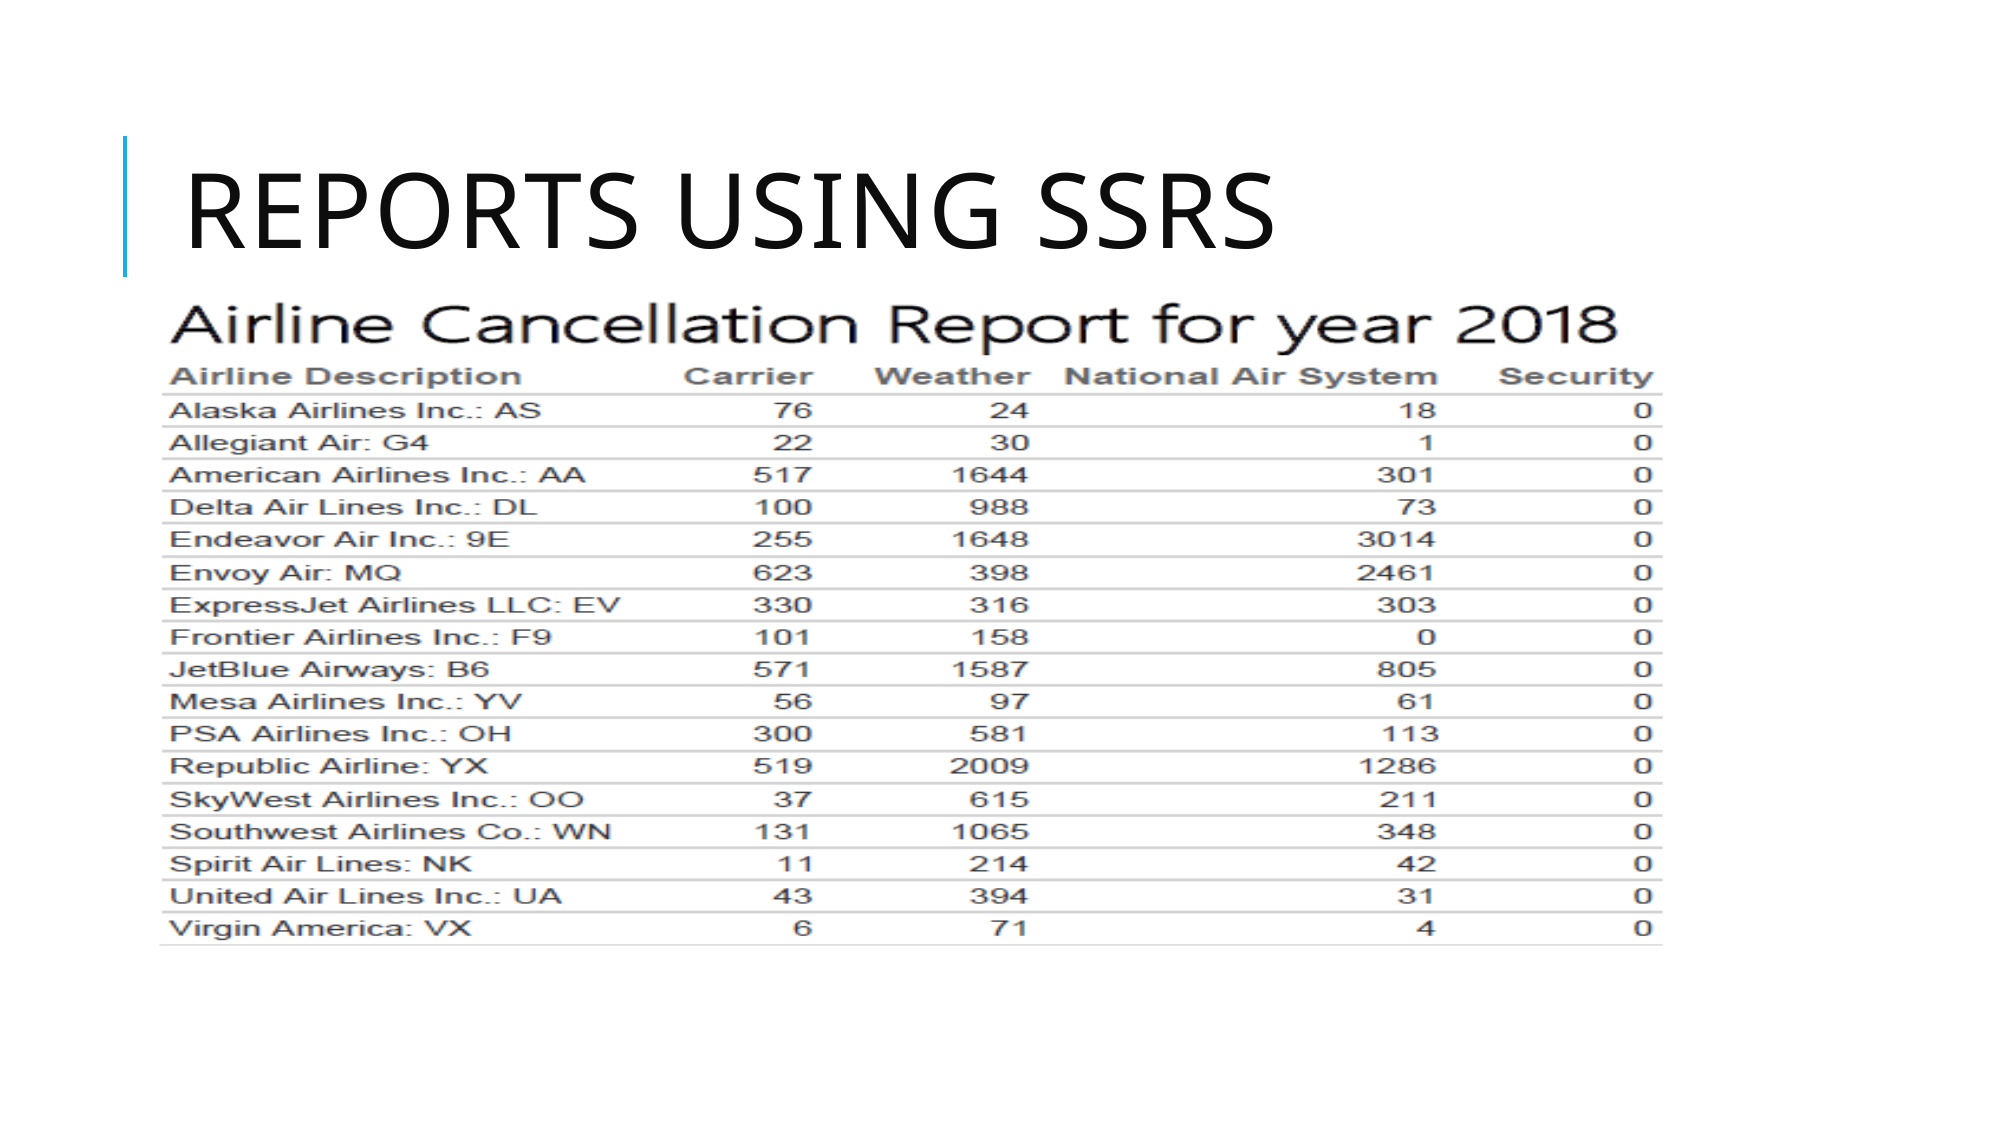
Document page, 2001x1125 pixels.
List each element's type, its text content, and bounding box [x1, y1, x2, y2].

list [28, 277, 1798, 992]
title Reports using SSRS [168, 96, 1763, 272]
